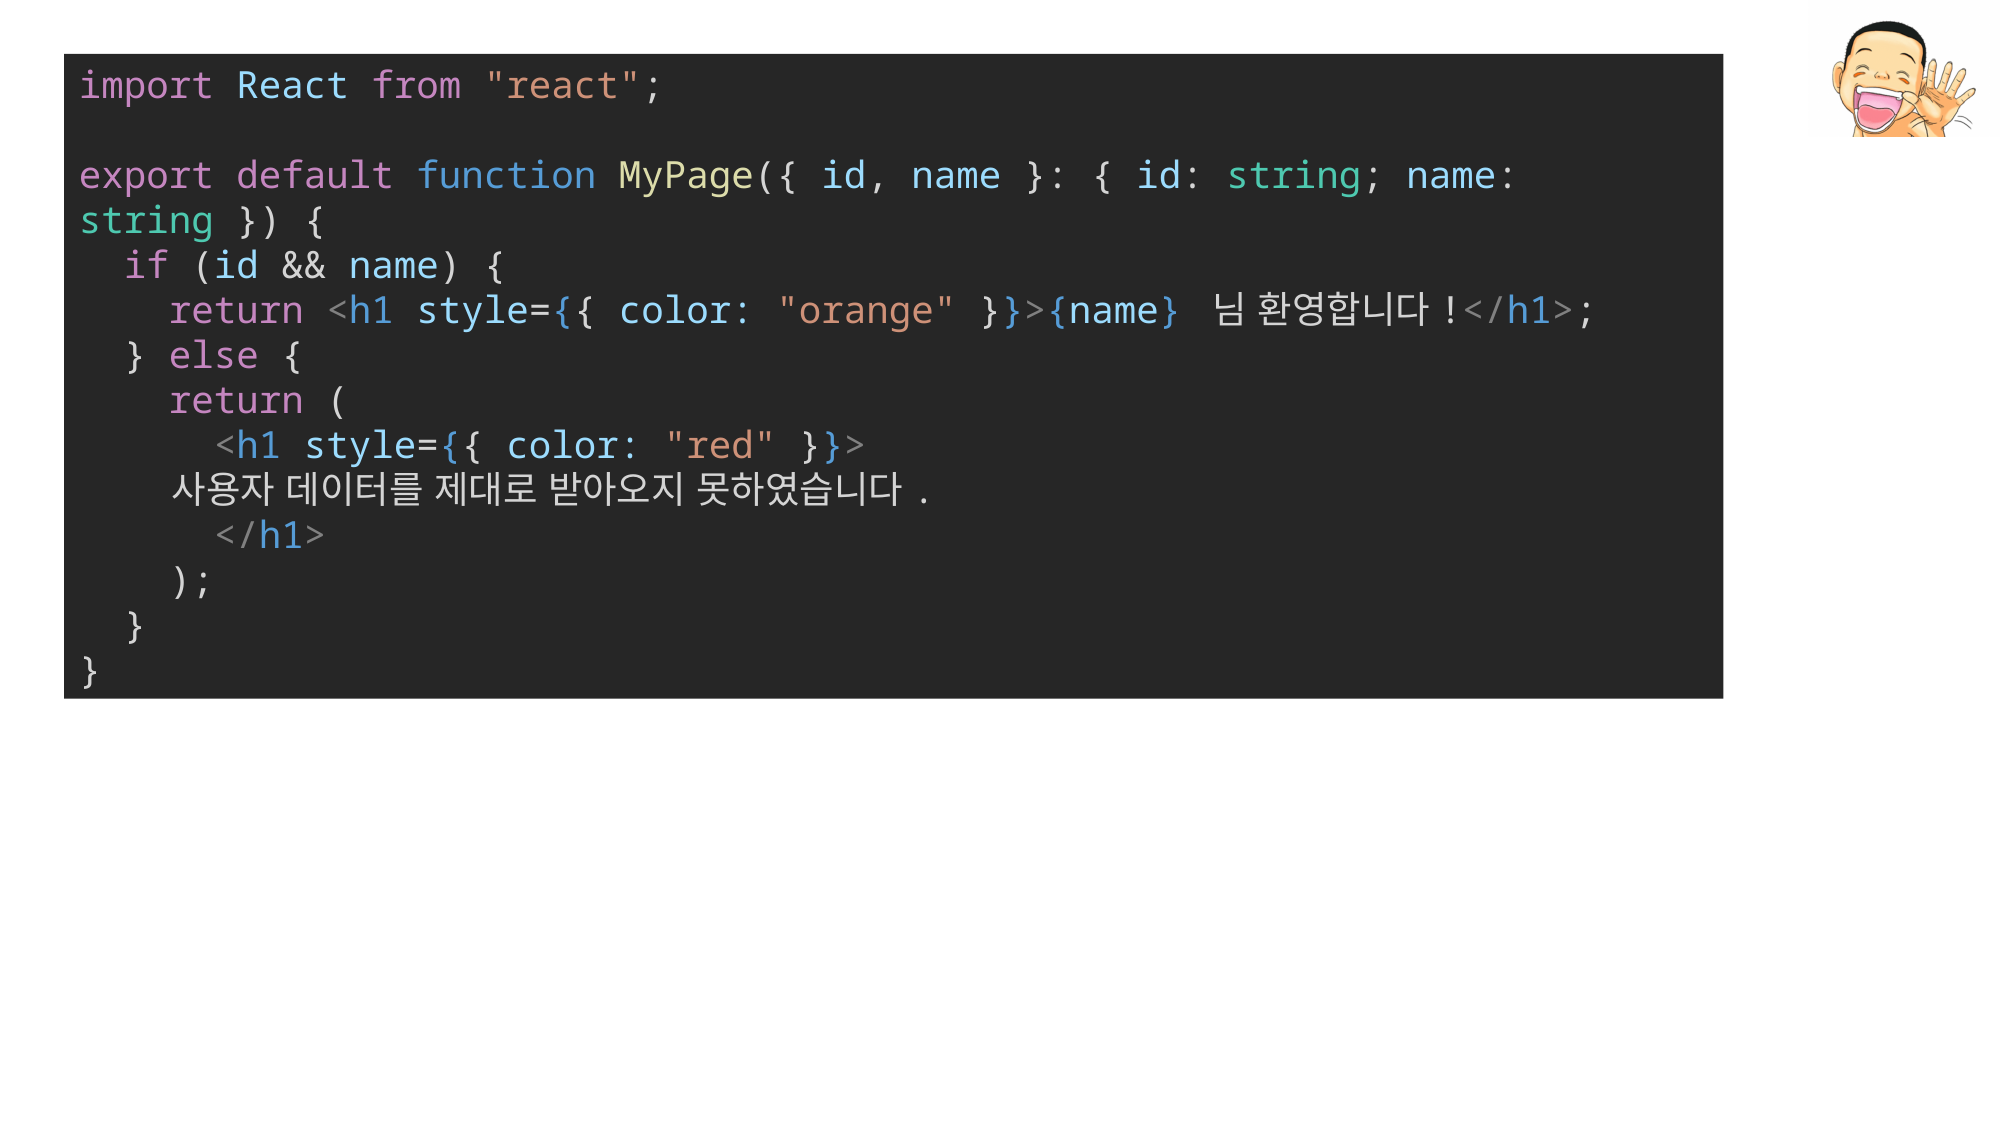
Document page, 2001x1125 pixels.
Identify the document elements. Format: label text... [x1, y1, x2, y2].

text_box import React from "react"; export default function MyPage({ id, name }: { id: string; name: string }) { if (id && name) { return <h1 style={{ color: "orange" }}>{name} 님 환영합니다!</h1>; } else { return ( <h1 style={{ color: "red" }}> 사용자 데이터를 제대로 받아오지 못하였습니다. </h1> ); } } [64, 53, 1724, 699]
picture [1808, 0, 2000, 137]
